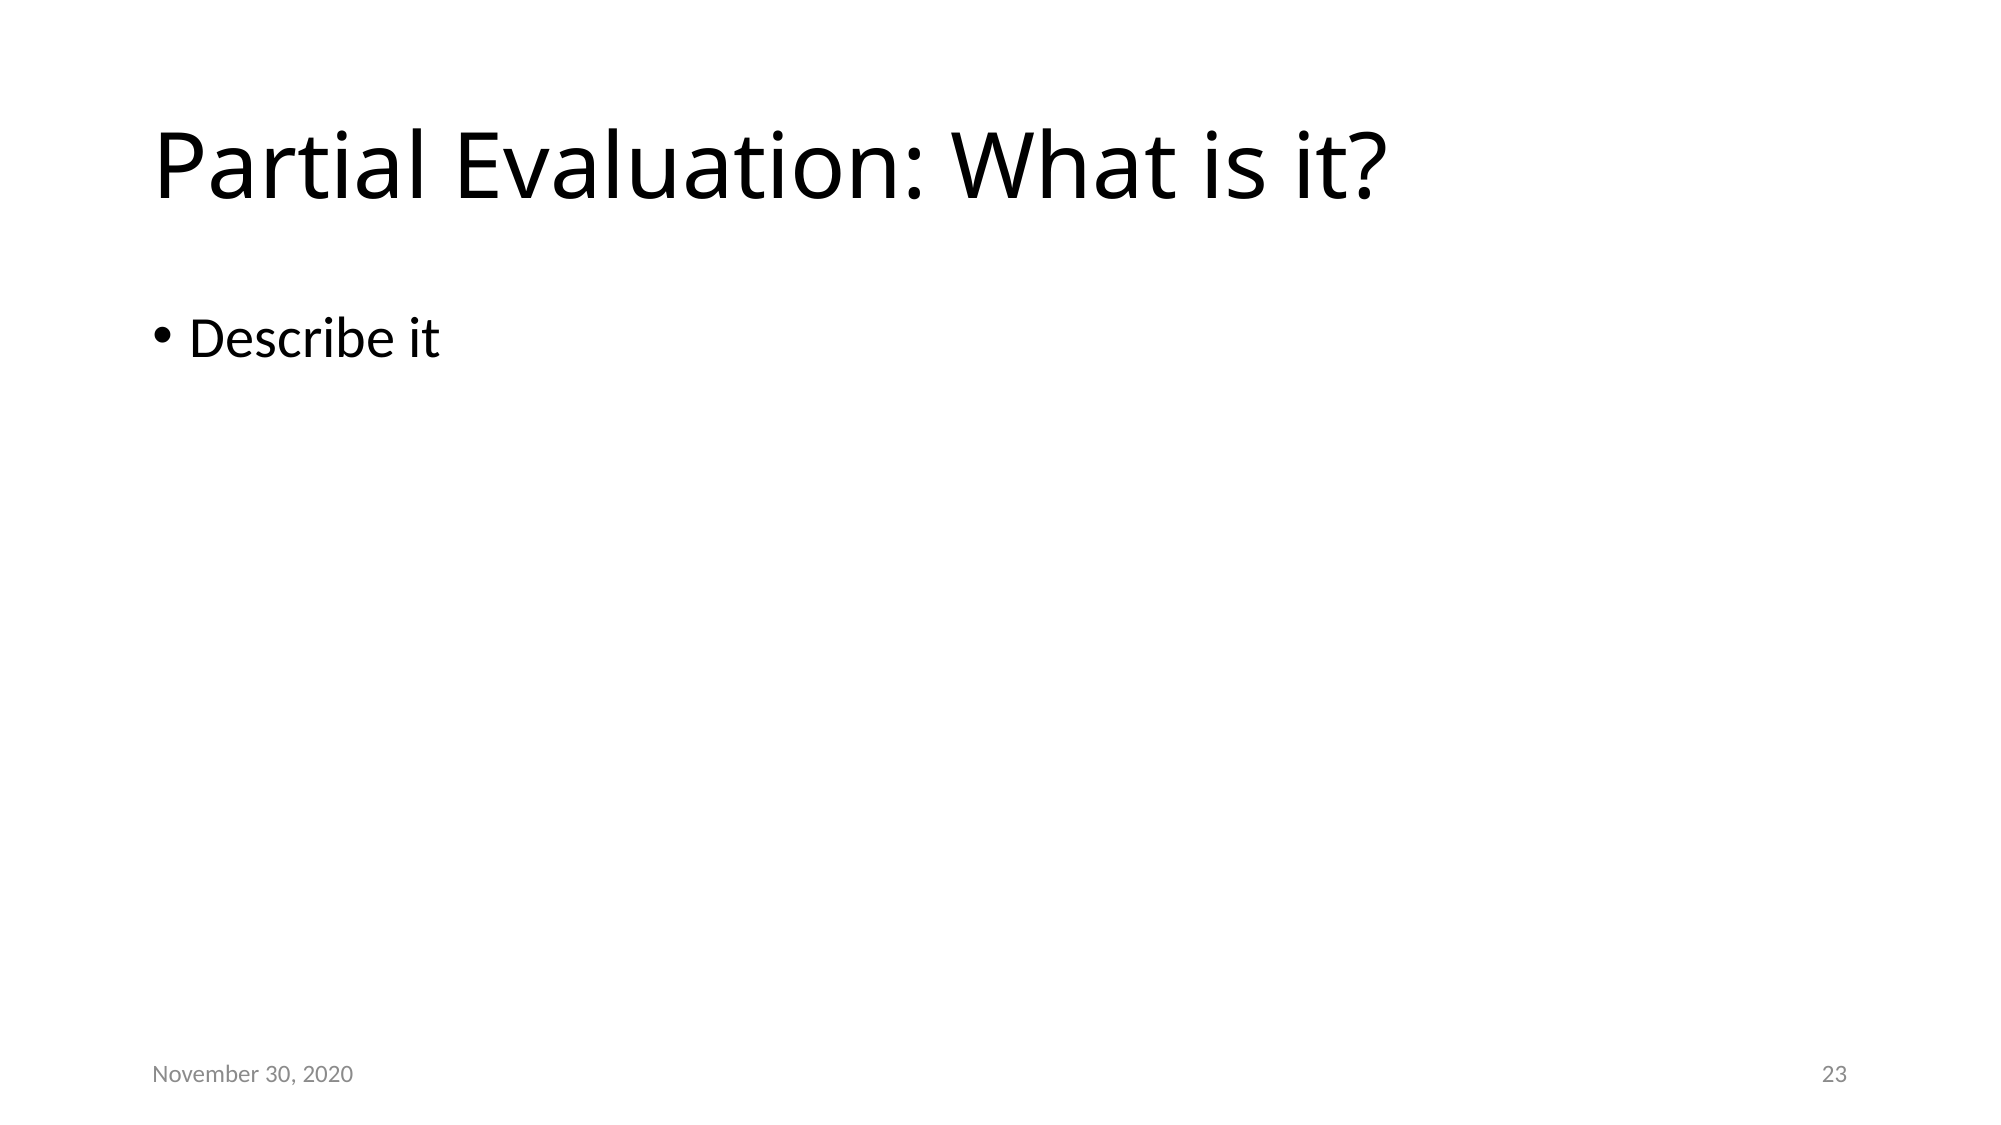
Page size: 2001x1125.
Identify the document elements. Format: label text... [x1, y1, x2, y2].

list Describe it [137, 299, 1863, 1014]
slide_number 23 [1412, 1042, 1863, 1103]
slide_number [137, 1042, 588, 1103]
title Partial Evaluation: What is it? [137, 59, 1863, 278]
